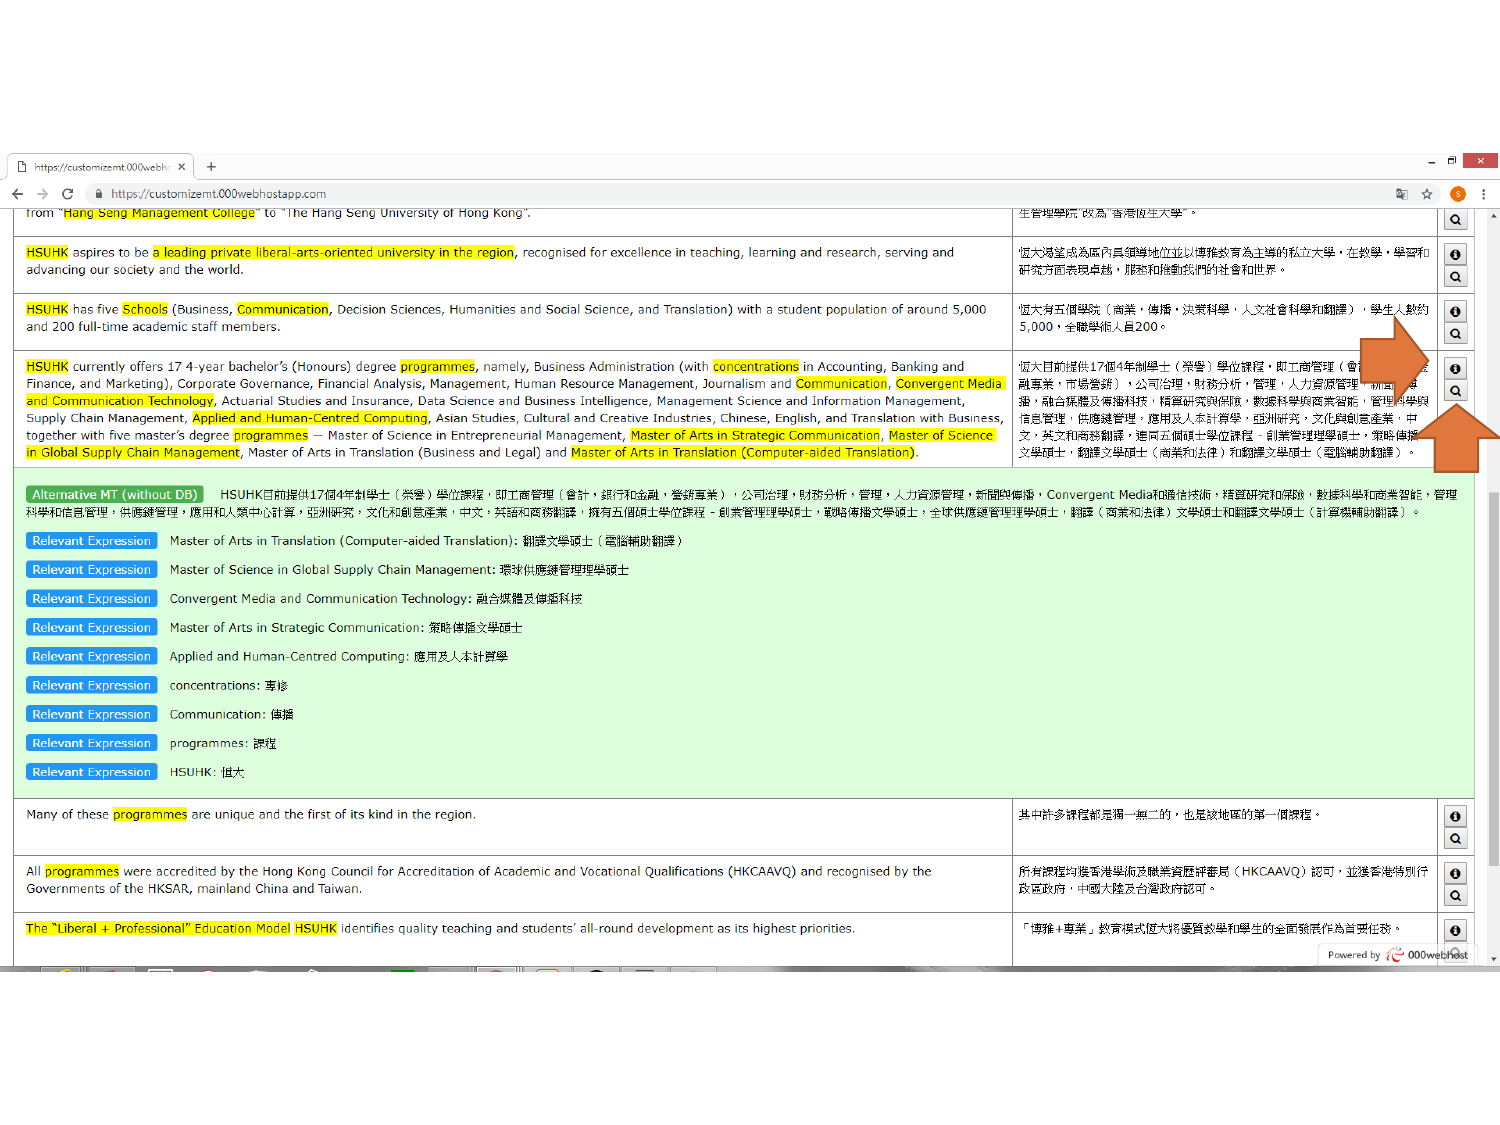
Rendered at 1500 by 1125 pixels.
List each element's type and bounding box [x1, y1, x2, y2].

picture [0, 153, 1500, 972]
